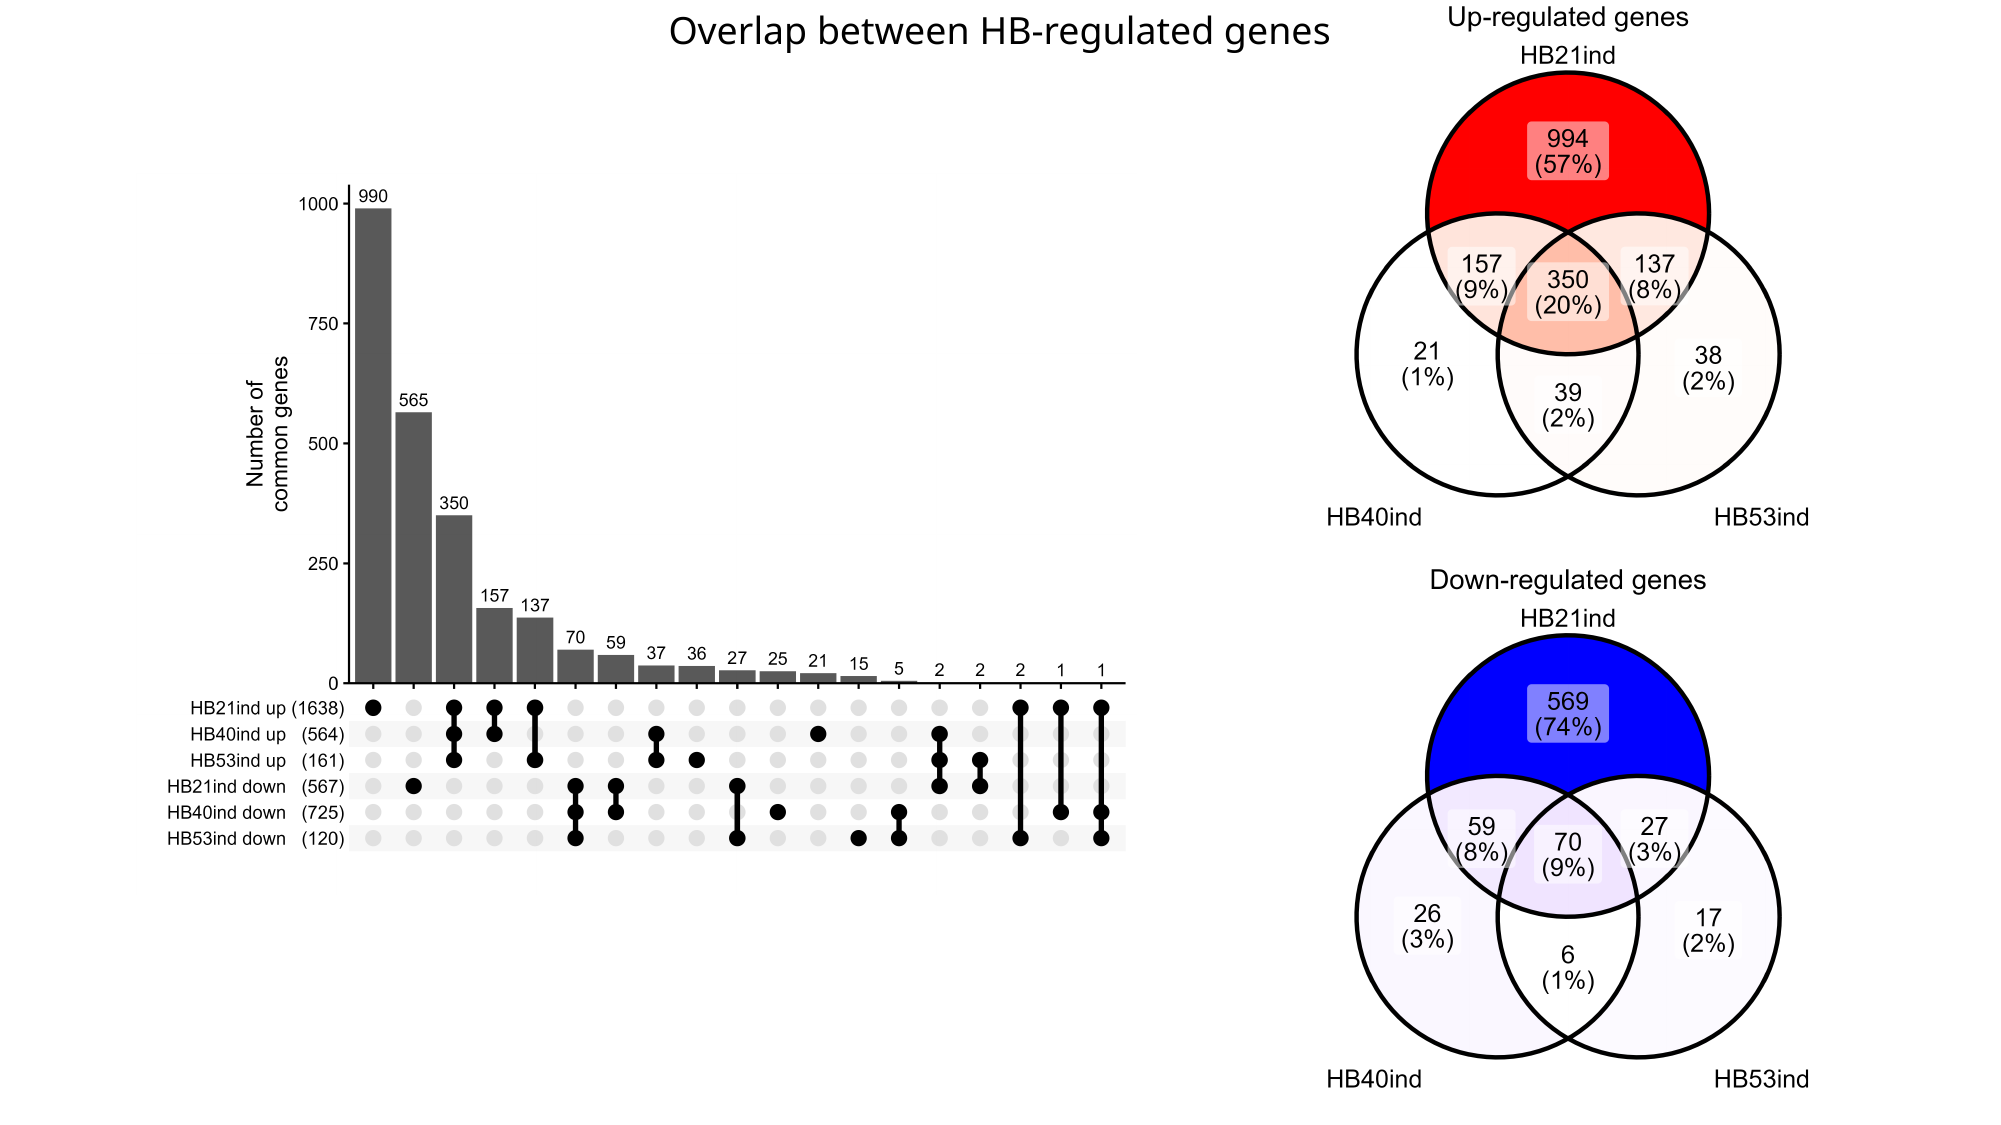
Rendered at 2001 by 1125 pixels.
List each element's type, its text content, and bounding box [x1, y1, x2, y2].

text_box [1272, 0, 1864, 1125]
text_box Overlap between HB-regulated genes [653, 0, 1272, 60]
picture [136, 173, 1137, 895]
